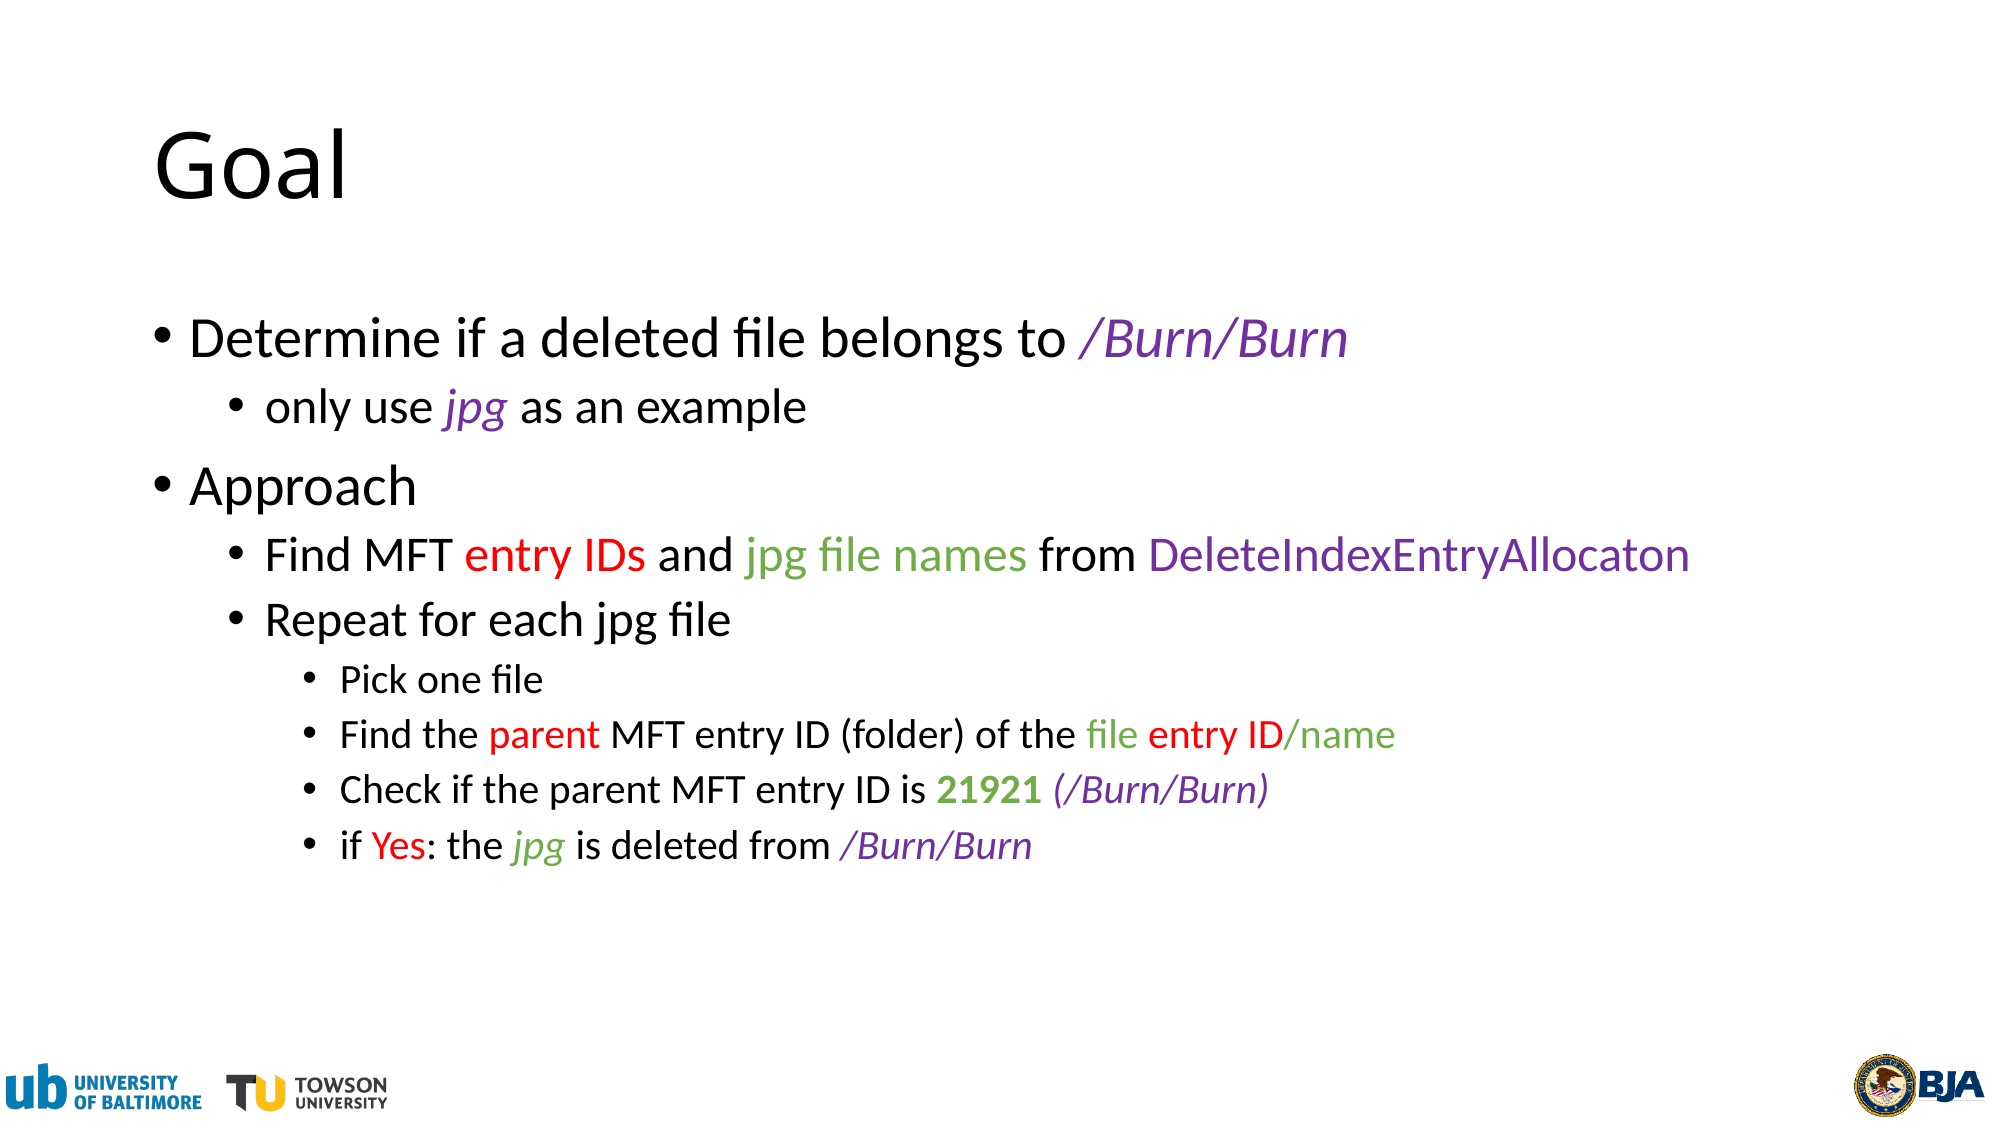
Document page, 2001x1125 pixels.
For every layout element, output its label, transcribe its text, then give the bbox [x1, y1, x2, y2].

picture [0, 1031, 407, 1125]
picture [1854, 1054, 1986, 1117]
list Determine if a deleted file belongs to /Burn/Burn only use jpg as an example Approach Find MFT entry IDs and jpg file names from DeleteIndexEntryAllocaton Repeat for each jpg file Pick one file Find the parent MFT entry ID (folder) of the file entry ID/name Check if the parent MFT entry ID is 21921 (/Burn/Burn) if Yes: the jpg is deleted from /Burn/Burn [137, 299, 1863, 1014]
title Goal [137, 59, 1863, 278]
